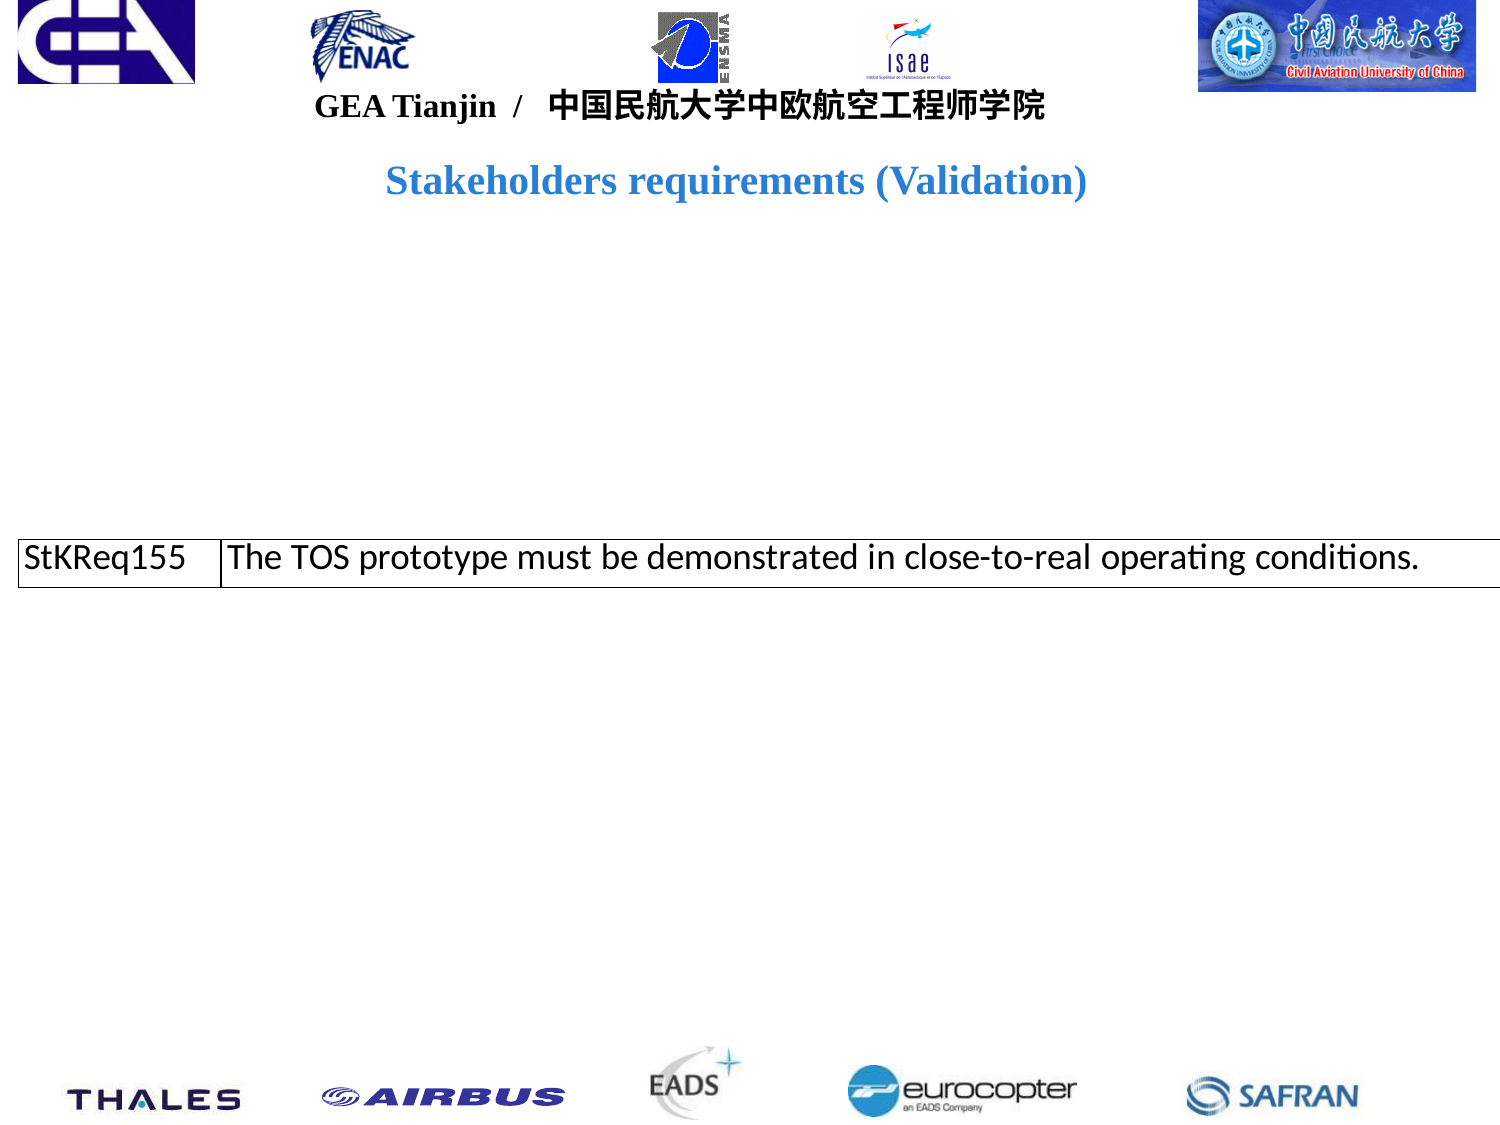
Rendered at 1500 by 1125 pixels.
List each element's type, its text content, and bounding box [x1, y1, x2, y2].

picture [17, 538, 1500, 591]
picture [862, 12, 956, 85]
picture [1170, 1070, 1375, 1122]
title Stakeholders requirements (Validation) [99, 136, 1375, 219]
picture [17, 0, 195, 84]
picture [1198, 0, 1477, 92]
picture [53, 1075, 254, 1125]
picture [650, 1046, 742, 1120]
picture [310, 10, 416, 83]
picture [848, 1065, 1077, 1117]
